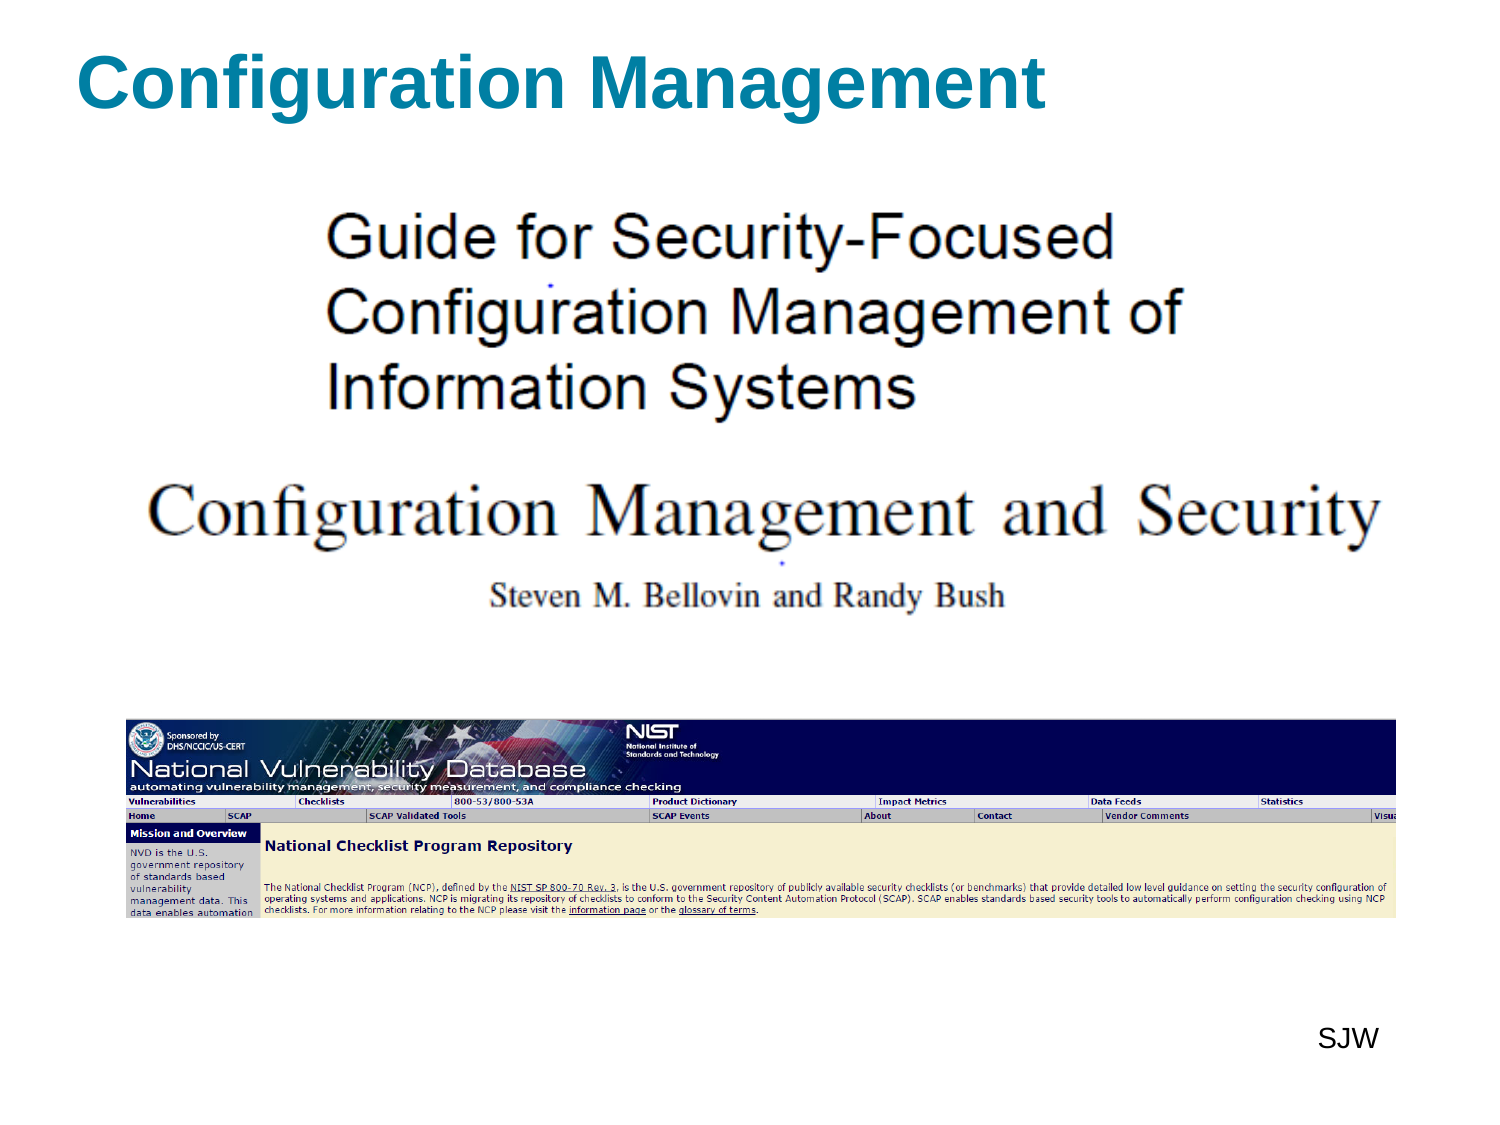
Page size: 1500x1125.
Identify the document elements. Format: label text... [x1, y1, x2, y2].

picture [125, 718, 1397, 918]
text_box SJW [1302, 1012, 1395, 1062]
picture [317, 196, 1194, 430]
picture [131, 452, 1391, 631]
title Configuration Management [76, 0, 1425, 176]
